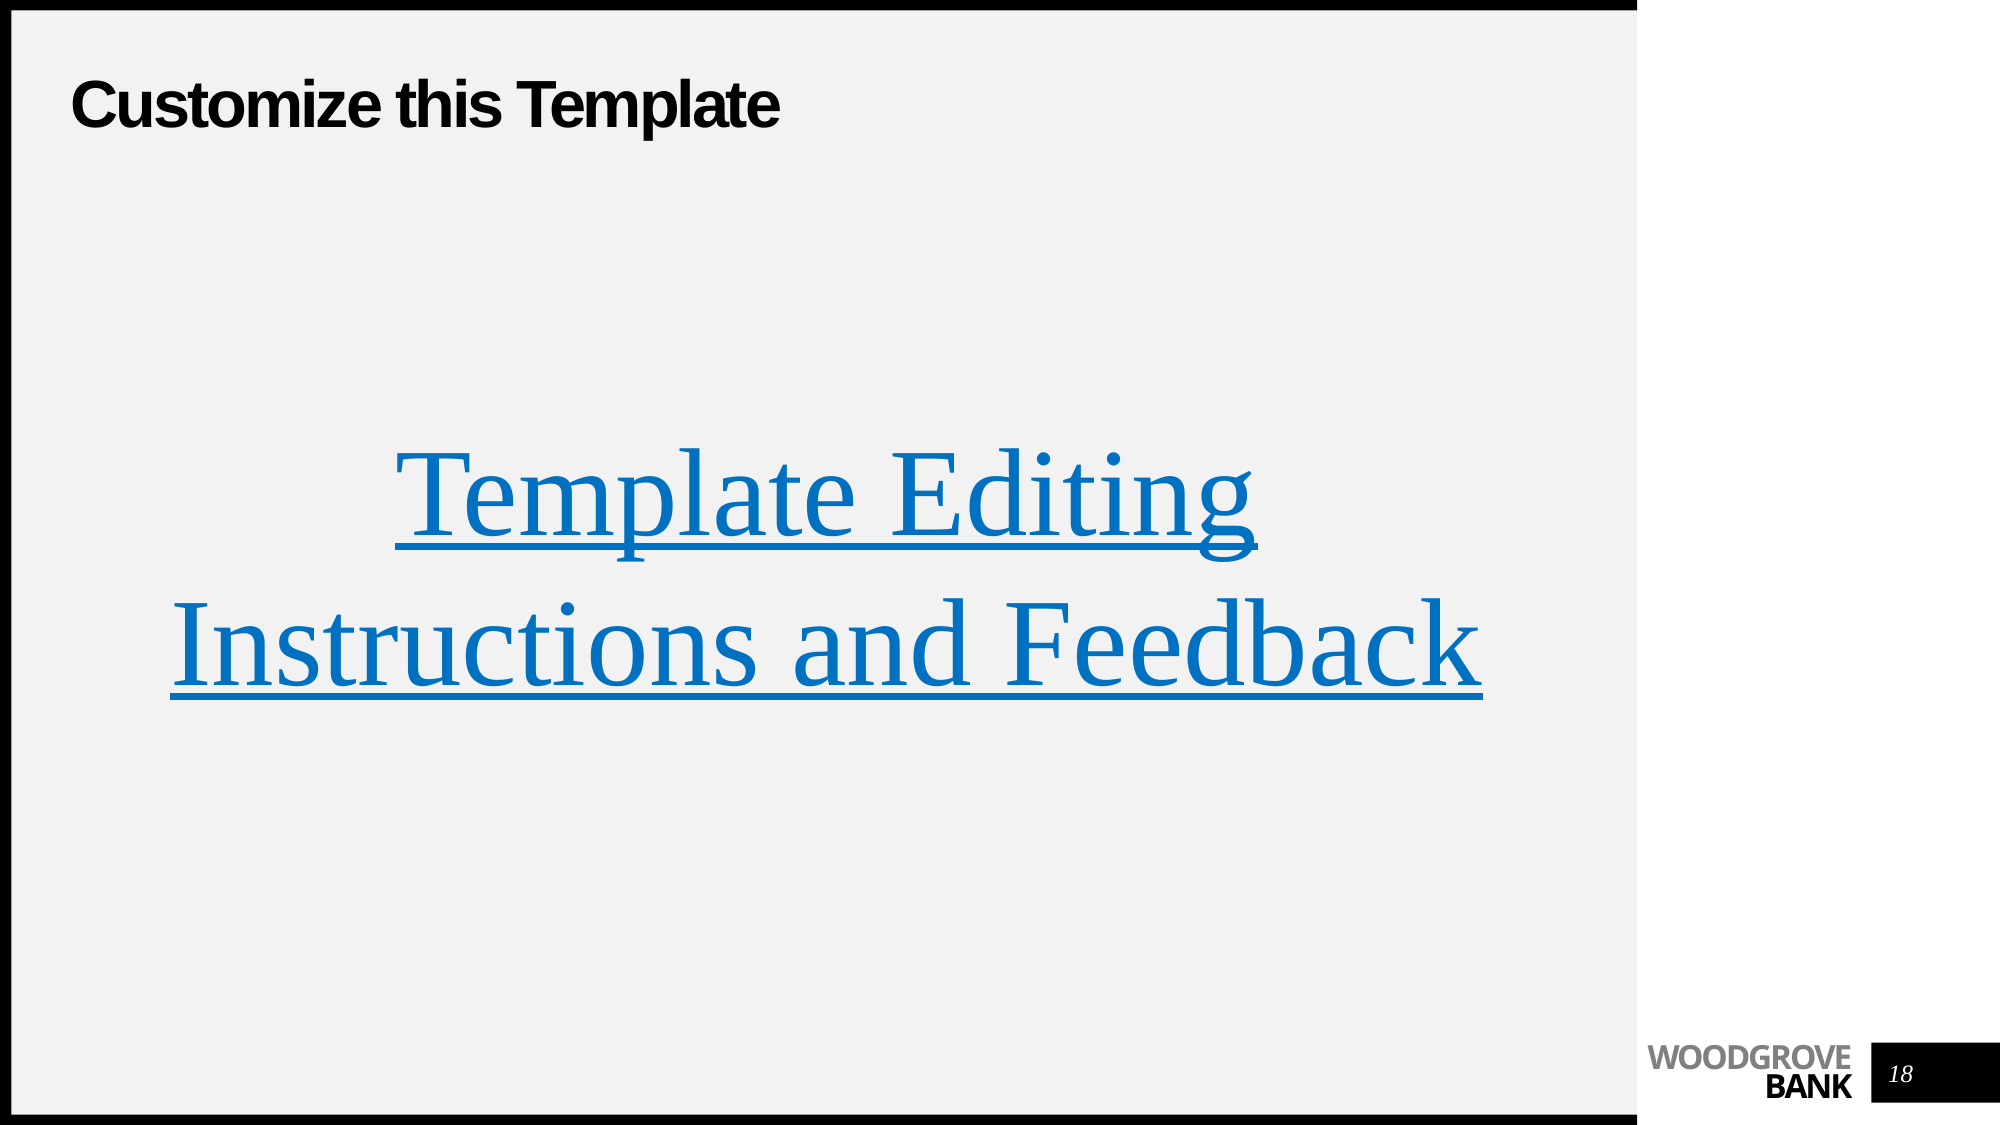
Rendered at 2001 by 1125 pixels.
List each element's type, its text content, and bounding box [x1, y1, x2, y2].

title Customize this Template [70, 70, 1580, 142]
slide_number 18 [1877, 1050, 1924, 1096]
text_box Template Editing Instructions and Feedback [80, 403, 1573, 719]
